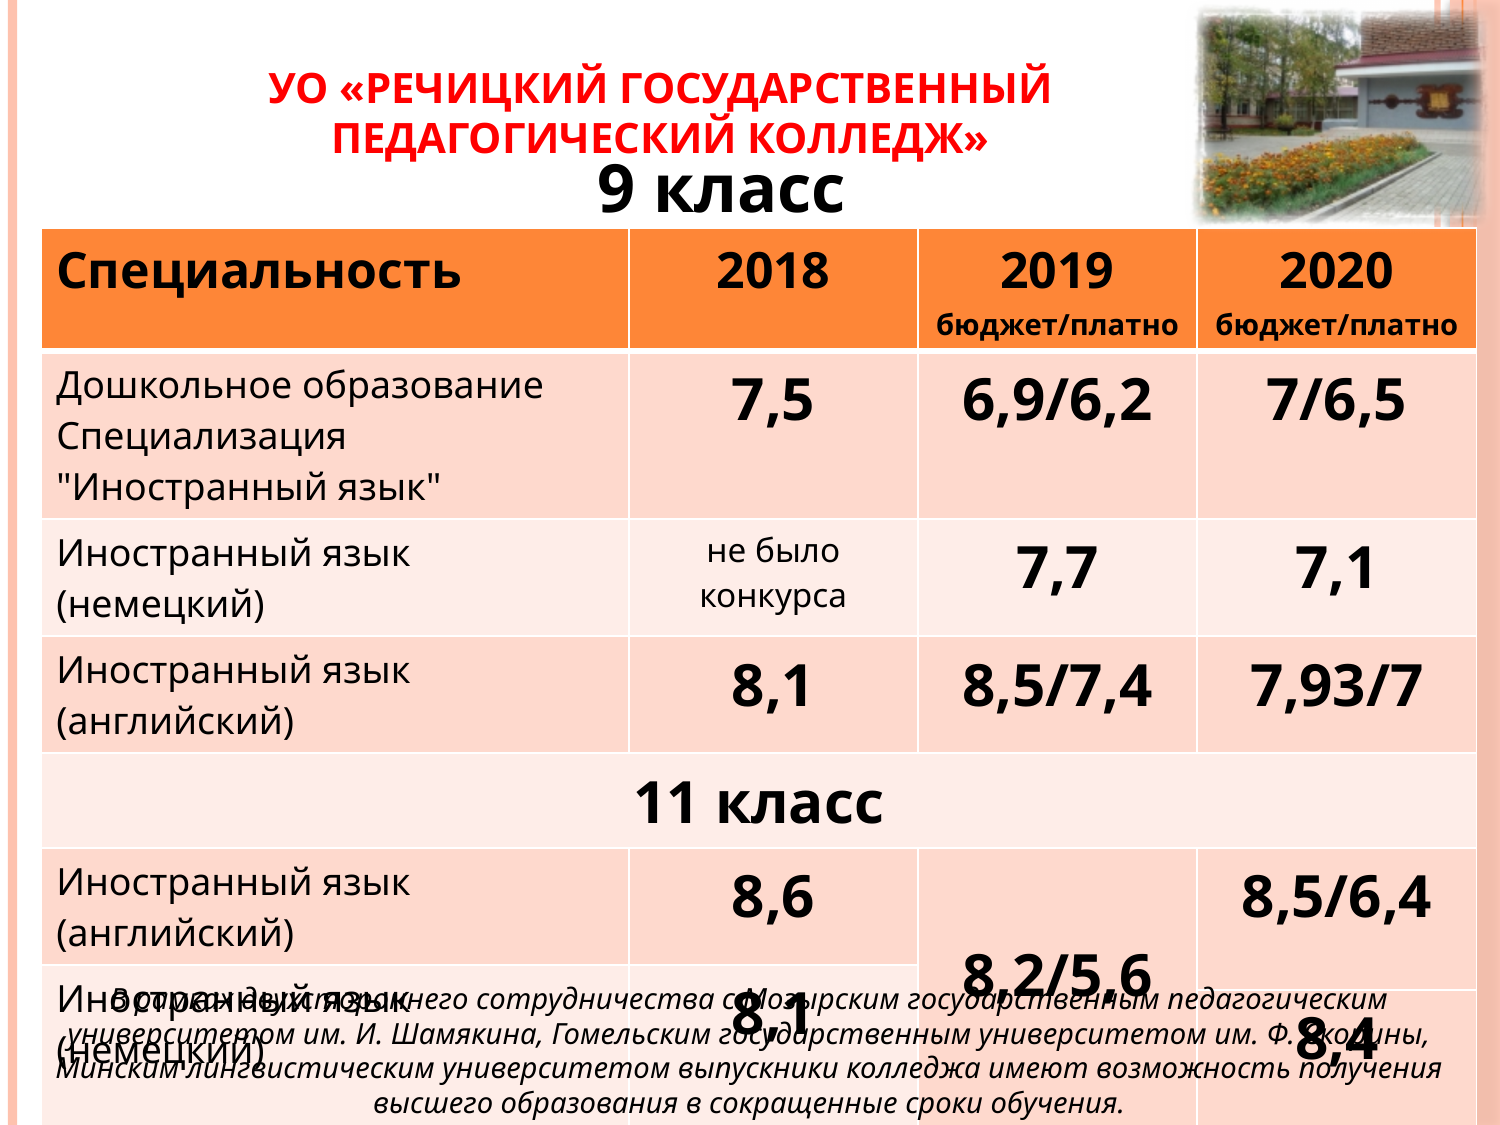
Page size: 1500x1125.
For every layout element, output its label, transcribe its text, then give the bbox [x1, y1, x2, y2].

table_cell 8,6 [630, 849, 917, 964]
table_cell не было конкурса [630, 520, 917, 635]
table_cell Иностранный язык (английский) [42, 637, 628, 752]
title УО «Речицкий государственный педагогический колледж» [75, 54, 1177, 220]
table_cell 8,5/7,4 [919, 637, 1196, 752]
table_cell 8,1 [630, 637, 917, 752]
table_cell 7,93/7 [1198, 637, 1476, 752]
table_cell 8,2/5,6 [919, 849, 1196, 972]
table_cell Иностранный язык (немецкий) [42, 520, 628, 635]
table_cell Иностранный язык (немецкий) [42, 966, 628, 972]
text_box 9 класс [549, 138, 913, 234]
table_header 2020 бюджет/платно [1198, 245, 1476, 348]
table_cell Дошкольное образование Специализация "Иностранный язык" [42, 354, 628, 518]
table_header 2019 бюджет/платно [919, 229, 1196, 348]
table_cell 11 класс [42, 754, 1476, 847]
text_box В рамках двухстороннего сотрудничества с Мозырским государственным педагогическим университетом им. И. Шамякина, Гомельским государственным университетом им. Ф. Скорины, Минским лингвистическим университетом выпускники колледжа имеют возможность получения высшего образования в сокращенные сроки обучения. [29, 972, 1470, 1125]
table_header Специальность [42, 229, 628, 348]
table_header 2018 [630, 229, 917, 348]
table_cell 8,1 [630, 966, 917, 972]
table_cell Иностранный язык (английский) [42, 849, 628, 964]
table_cell 7,1 [1198, 520, 1476, 635]
table_cell 7,5 [630, 354, 917, 518]
table_cell 8,5/6,4 [1198, 849, 1476, 989]
table_cell 6,9/6,2 [919, 354, 1196, 518]
table_cell 8,4 [1470, 991, 1476, 1125]
table_cell 7,7 [919, 520, 1196, 635]
picture [1183, 0, 1498, 235]
table_cell 7/6,5 [1198, 354, 1476, 518]
